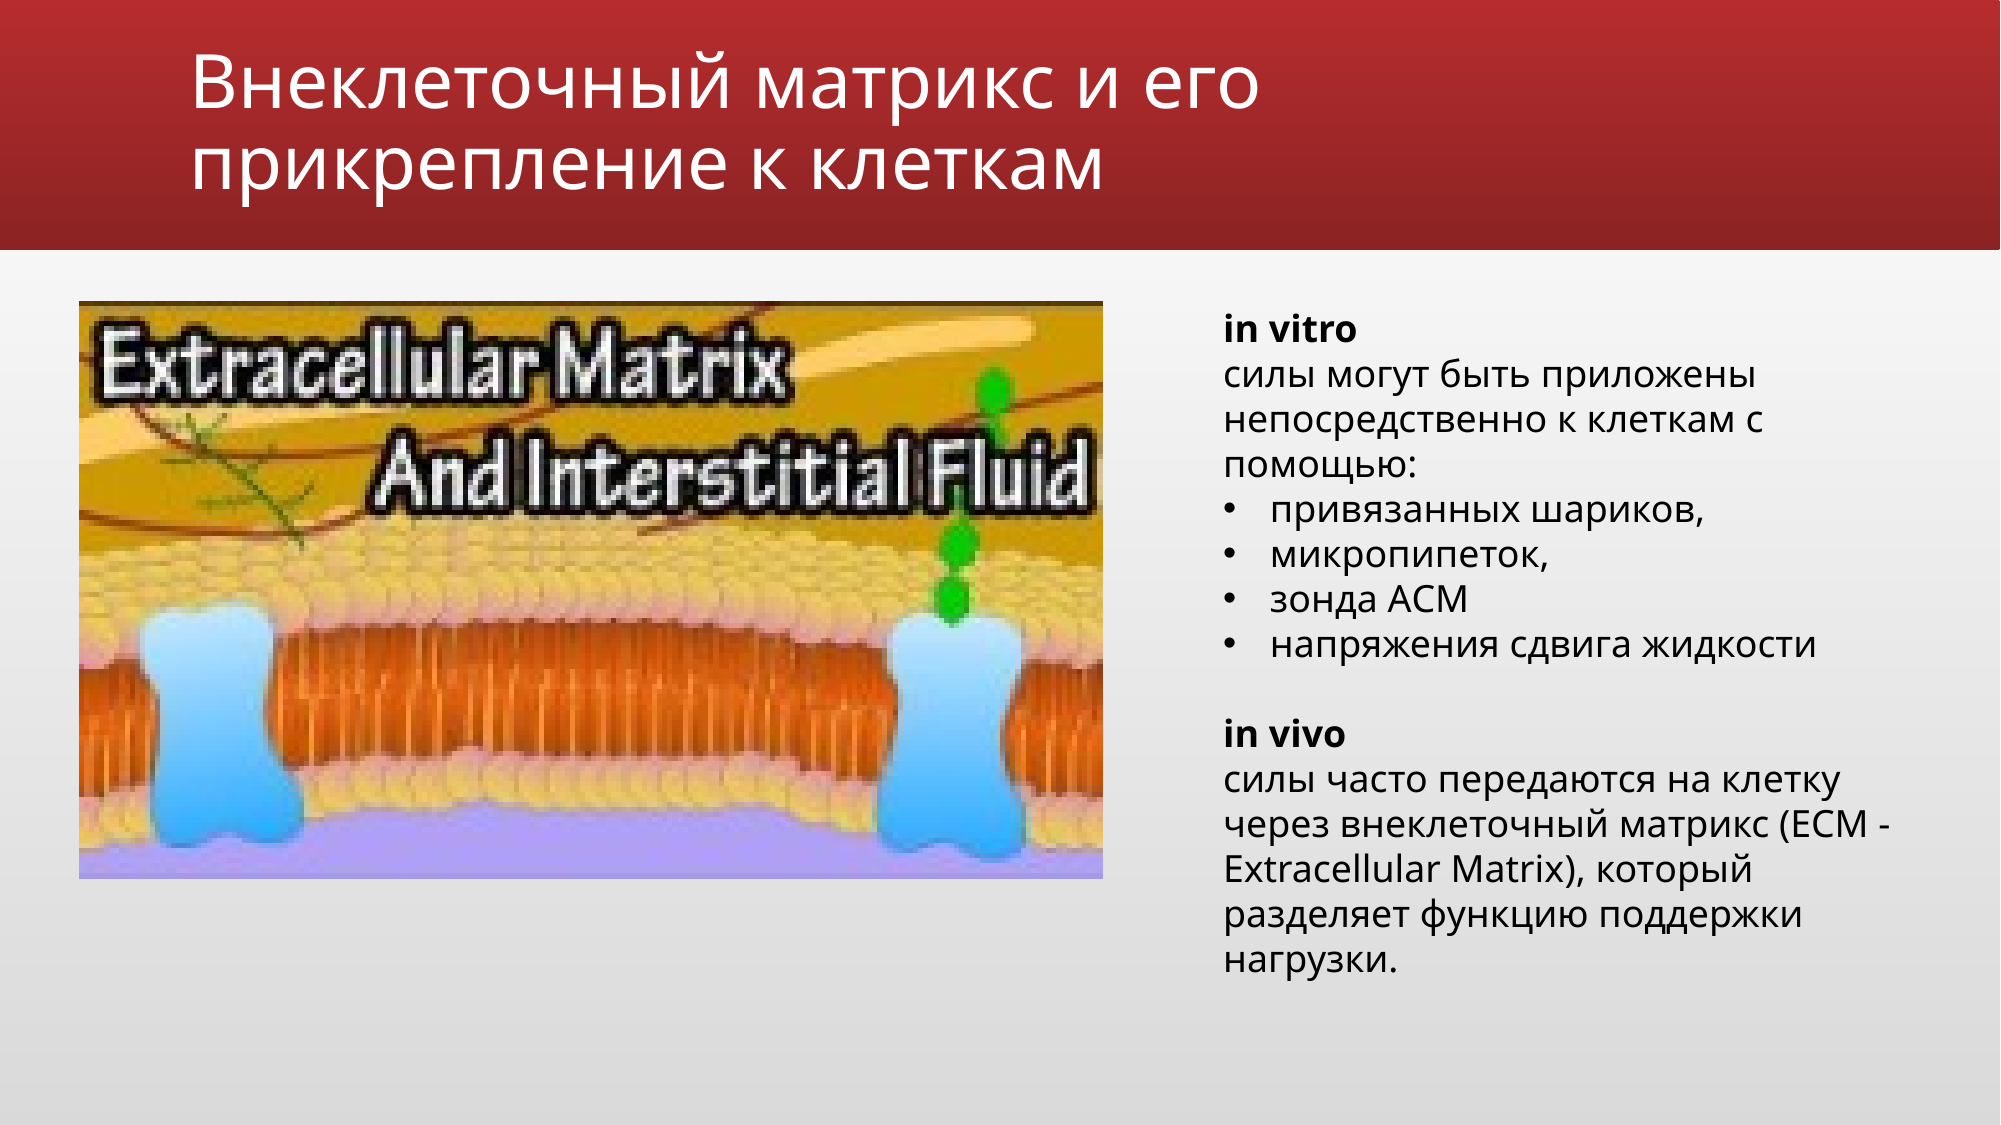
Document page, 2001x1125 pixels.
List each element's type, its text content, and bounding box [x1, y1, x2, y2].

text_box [78, 300, 1104, 880]
title Внеклеточный матрикс и его прикрепление к клеткам [174, 16, 1825, 234]
text_box in vitro силы могут быть приложены непосредственно к клеткам с помощью: привязанных шариков, микропипеток, зонда АСМ напряжения сдвига жидкости in vivo силы часто передаются на клетку через внеклеточный матрикс (ECM - Extracellular Matrix), который разделяет функцию поддержки нагрузки. [1208, 297, 1960, 988]
